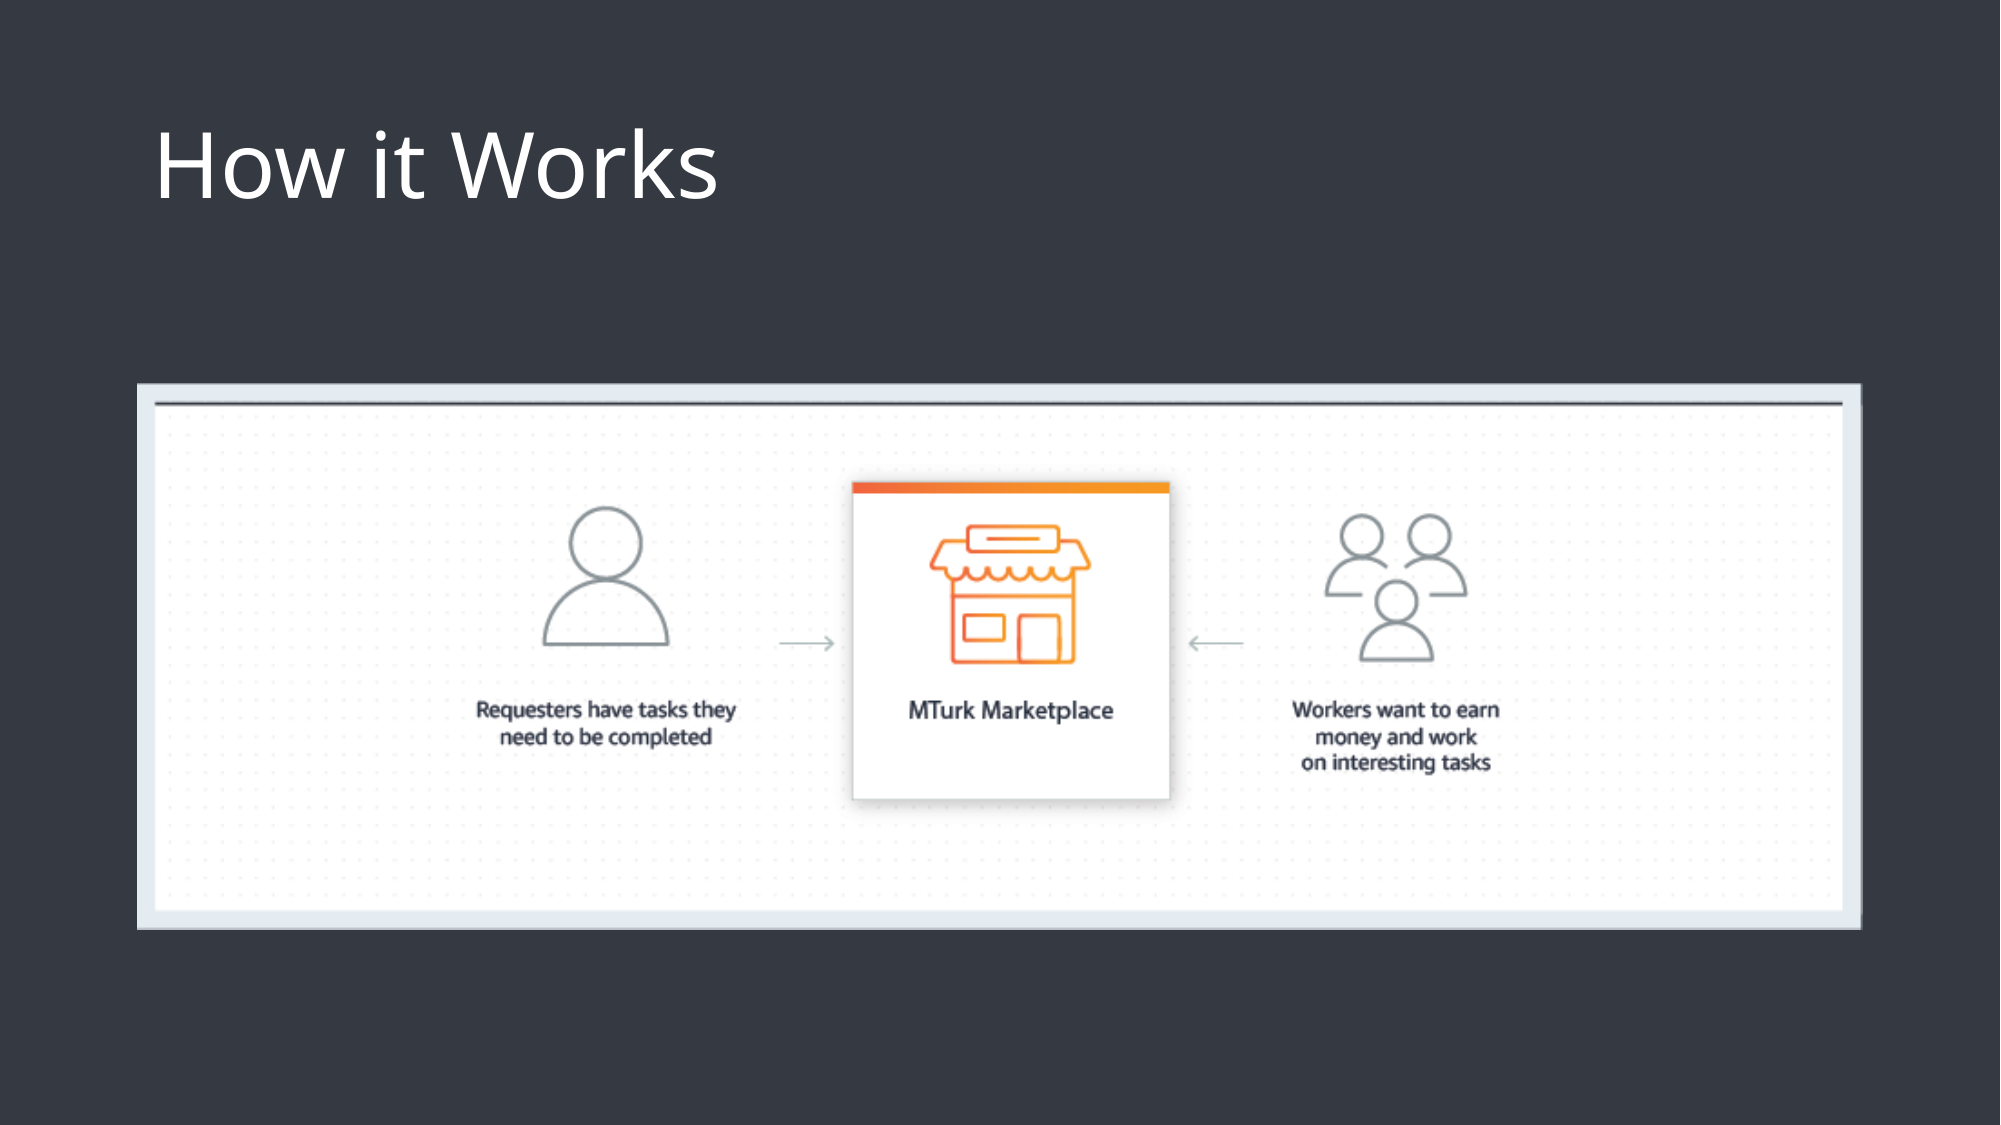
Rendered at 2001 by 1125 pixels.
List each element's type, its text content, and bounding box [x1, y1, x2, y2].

title How it Works [137, 59, 1863, 278]
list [137, 383, 1863, 930]
